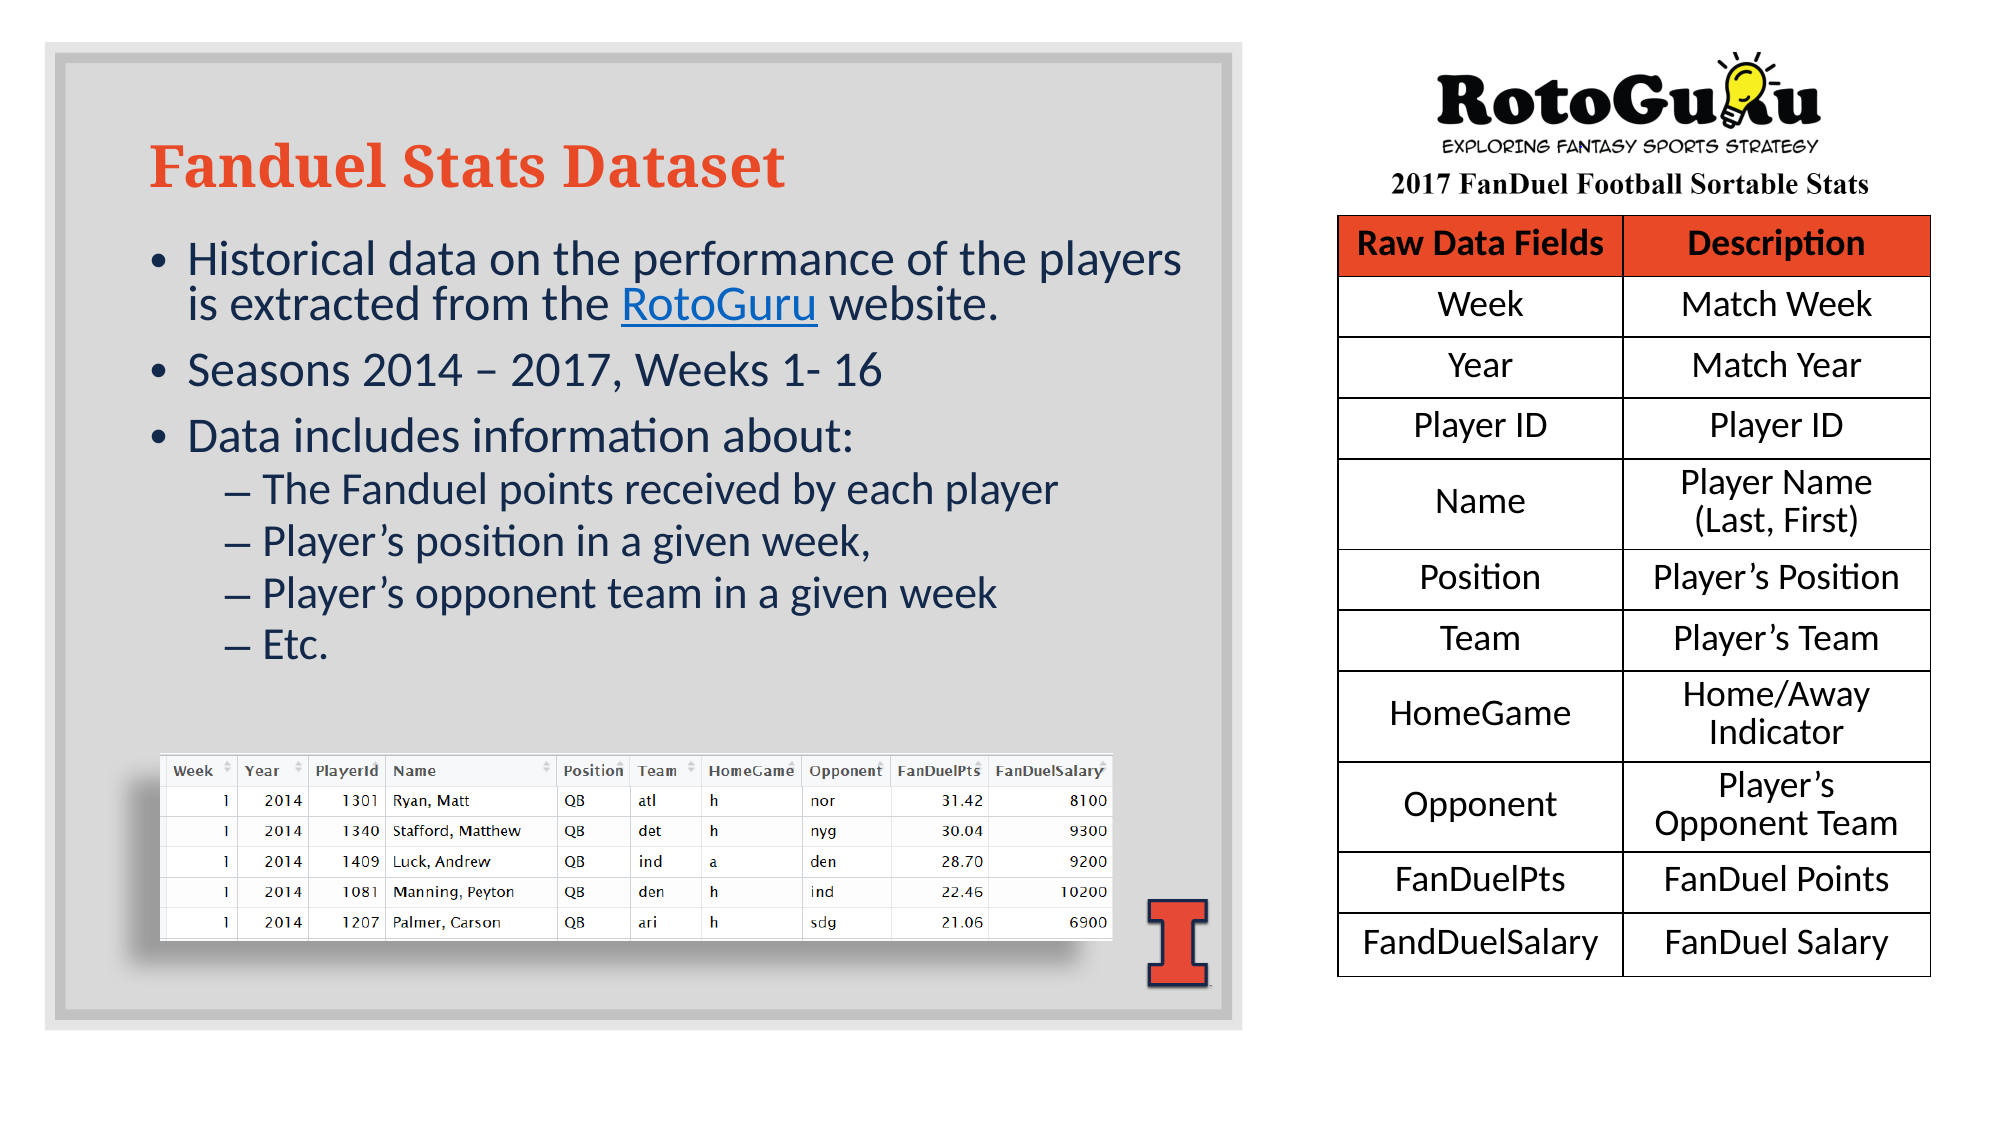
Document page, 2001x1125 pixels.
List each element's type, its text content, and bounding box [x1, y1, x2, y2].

picture [1357, 52, 1912, 201]
table_cell Player’s Team [1624, 611, 1930, 670]
table_cell Player Name (Last, First) [1624, 460, 1930, 549]
table_cell Home/Away Indicator [1624, 672, 1930, 761]
table_cell FanDuelPts [1339, 853, 1622, 912]
table_cell FandDuelSalary [1339, 914, 1622, 976]
table_header Raw Data Fields [1339, 216, 1622, 276]
list Historical data on the performance of the players is extracted from the RotoGuru website. Seasons 2014 – 2017, Weeks 1- 16 Data includes information about: The Fanduel points received by each player Player’s position in a given week, Player’s opponent team in a given week Etc. [134, 232, 1201, 979]
table_cell Player’s Position [1624, 550, 1930, 609]
table_header Description [1624, 216, 1930, 276]
picture [1127, 893, 1227, 992]
table_cell FanDuel Salary [1624, 914, 1930, 976]
table_cell Team [1339, 611, 1622, 670]
title Fanduel Stats Dataset [134, 81, 1201, 232]
table_cell Name [1339, 460, 1622, 549]
picture [160, 753, 1113, 941]
table_cell Player ID [1339, 399, 1622, 458]
table_cell HomeGame [1339, 672, 1622, 761]
table_cell Match Year [1624, 338, 1930, 397]
table_cell Player’s Opponent Team [1624, 763, 1930, 851]
table_cell Position [1339, 550, 1622, 609]
table_cell FanDuel Points [1624, 853, 1930, 912]
table_cell Match Week [1624, 277, 1930, 336]
table_cell Year [1339, 338, 1622, 397]
table_cell Week [1339, 277, 1622, 336]
table_cell Opponent [1339, 763, 1622, 851]
text_box [54, 52, 1233, 1021]
table_cell Player ID [1624, 399, 1930, 458]
